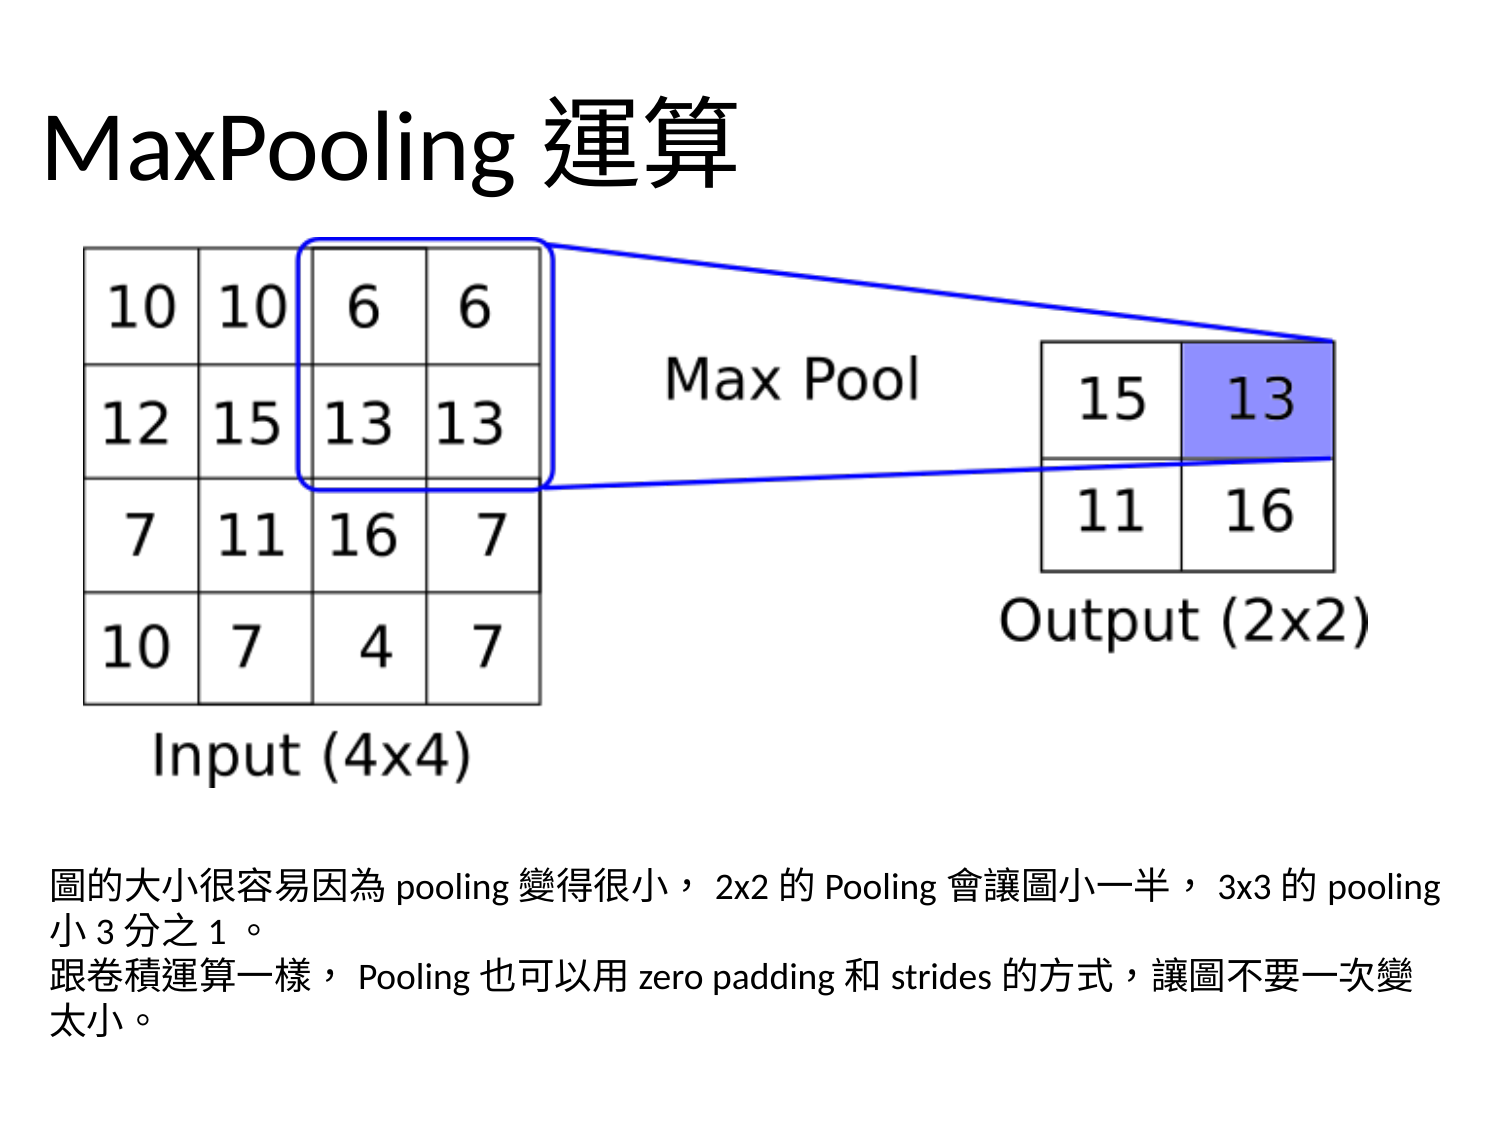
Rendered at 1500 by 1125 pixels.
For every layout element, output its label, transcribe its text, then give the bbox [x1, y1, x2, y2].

text_box 圖的大小很容易因為pooling變得很小，2x2的Pooling會讓圖小一半，3x3的pooling小3分之1。 跟卷積運算一樣，Pooling也可以用zero padding和strides的方式，讓圖不要一次變太小。 [34, 854, 1465, 1050]
picture [83, 237, 1368, 788]
text_box MaxPooling運算 [26, 72, 757, 208]
